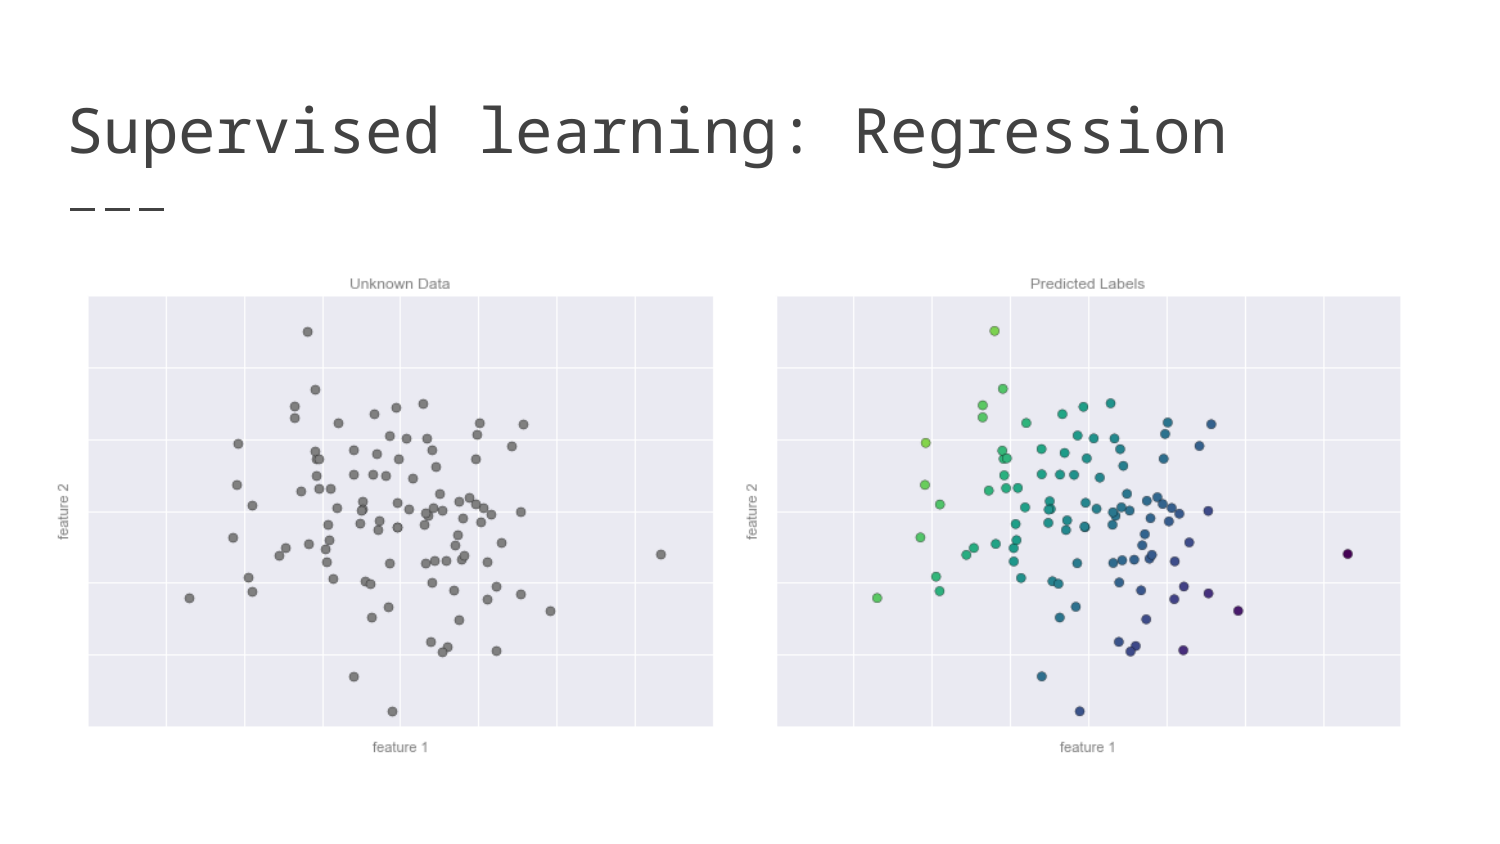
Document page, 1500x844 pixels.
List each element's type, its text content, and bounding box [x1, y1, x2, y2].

title Supervised learning: Regression [51, 61, 1449, 182]
picture [0, 240, 1476, 796]
